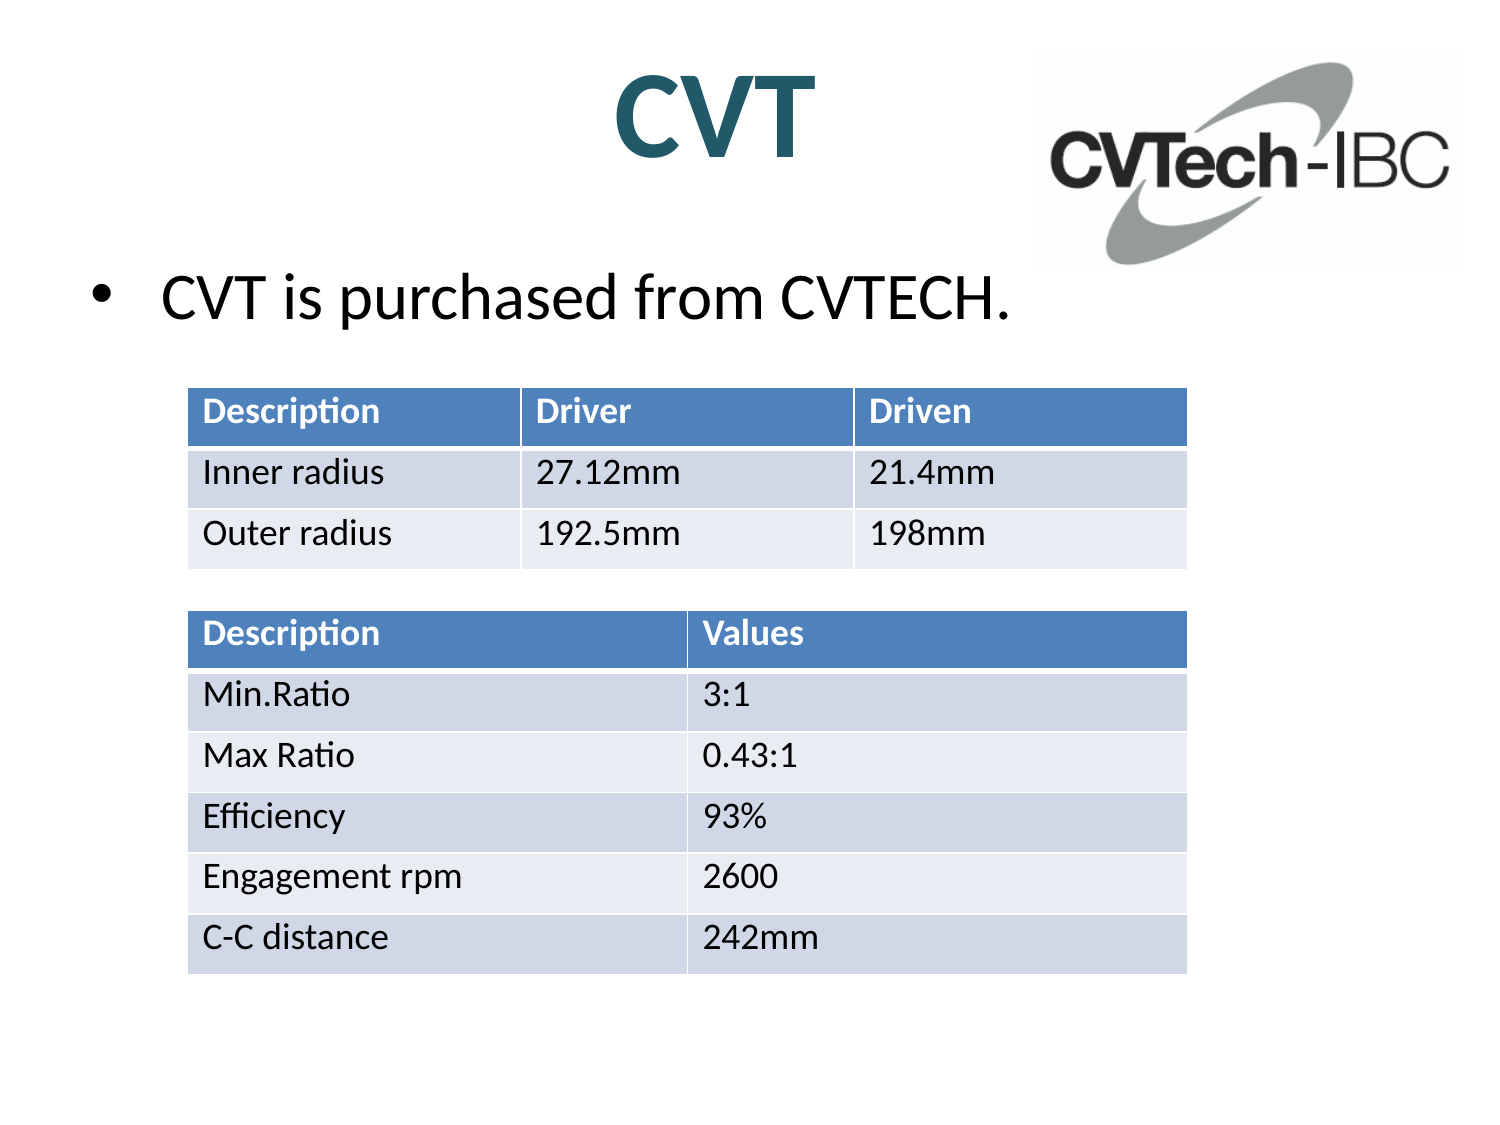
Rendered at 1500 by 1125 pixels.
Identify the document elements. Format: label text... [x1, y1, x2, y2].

table_cell 242mm [688, 915, 1187, 974]
list CVT is purchased from CVTECH. [75, 245, 1425, 1013]
table_header Description [188, 611, 687, 668]
table_header Values [688, 611, 1187, 668]
table_cell 198mm [855, 510, 1187, 569]
table_cell 93% [688, 793, 1187, 852]
table_cell Inner radius [188, 451, 520, 508]
table_cell 21.4mm [855, 451, 1187, 508]
table_cell Max Ratio [188, 733, 687, 792]
table_cell Efficiency [188, 793, 687, 852]
table_cell 0.43:1 [688, 733, 1187, 792]
text_box CVT [599, 24, 919, 190]
table_header Description [188, 388, 520, 446]
table_cell C-C distance [188, 915, 687, 974]
table_cell Outer radius [188, 510, 520, 569]
table_cell 3:1 [688, 674, 1187, 731]
table_header Driven [855, 388, 1187, 446]
table_cell Min.Ratio [188, 674, 687, 731]
table_cell 192.5mm [522, 510, 853, 569]
table_cell 27.12mm [522, 451, 853, 508]
table_header Driver [522, 388, 853, 446]
table_cell Engagement rpm [188, 854, 687, 913]
table_cell 2600 [688, 854, 1187, 913]
picture [1033, 54, 1464, 270]
